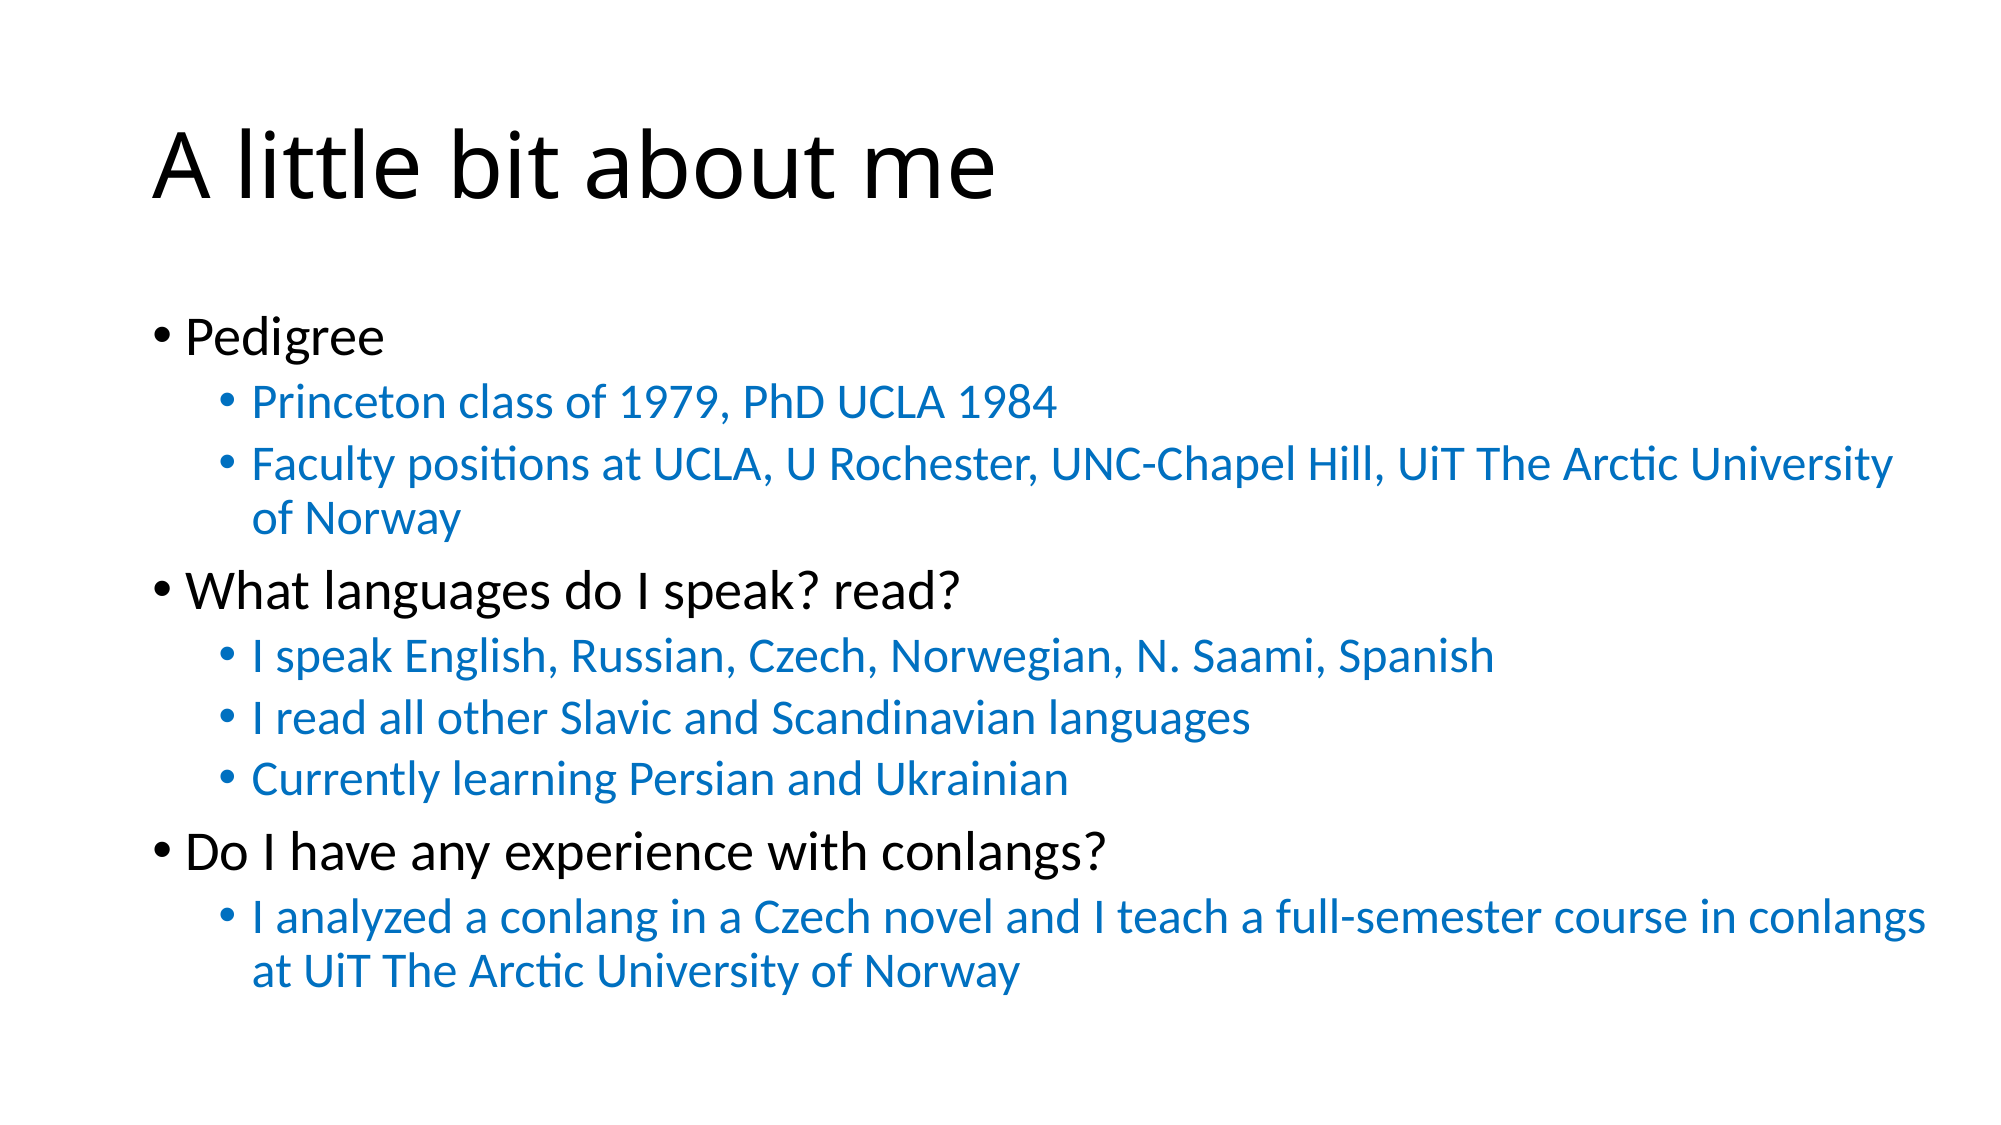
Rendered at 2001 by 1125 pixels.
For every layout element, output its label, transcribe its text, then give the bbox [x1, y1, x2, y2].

title A little bit about me [137, 59, 1863, 278]
list Pedigree Princeton class of 1979, PhD UCLA 1984 Faculty positions at UCLA, U Rochester, UNC-Chapel Hill, UiT The Arctic University of Norway What languages do I speak? read? I speak English, Russian, Czech, Norwegian, N. Saami, Spanish I read all other Slavic and Scandinavian languages Currently learning Persian and Ukrainian Do I have any experience with conlangs? I analyzed a conlang in a Czech novel and I teach a full-semester course in conlangs at UiT The Arctic University of Norway [137, 299, 1952, 1014]
